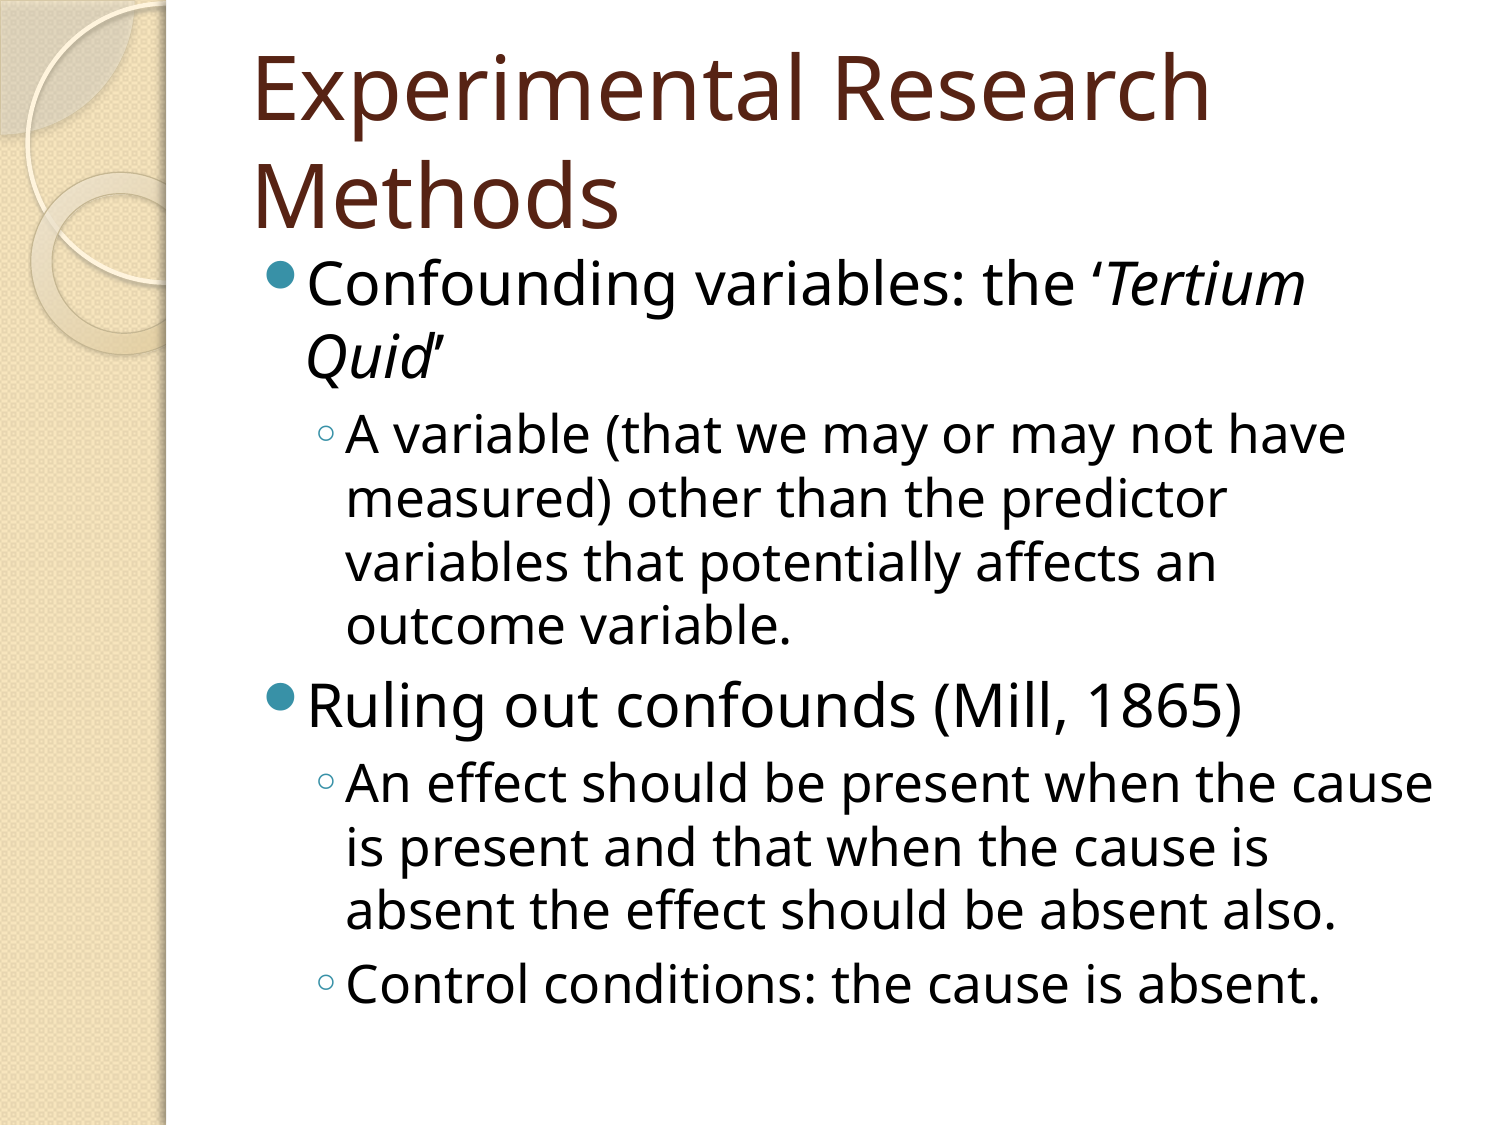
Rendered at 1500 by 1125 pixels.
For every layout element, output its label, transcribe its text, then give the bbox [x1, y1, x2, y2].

title Experimental Research Methods [235, 45, 1466, 233]
list Confounding variables: the ‘Tertium Quid’ A variable (that we may or may not have measured) other than the predictor variables that potentially affects an outcome variable. Ruling out confounds (Mill, 1865) An effect should be present when the cause is present and that when the cause is absent the effect should be absent also. Control conditions: the cause is absent. [235, 237, 1466, 1025]
